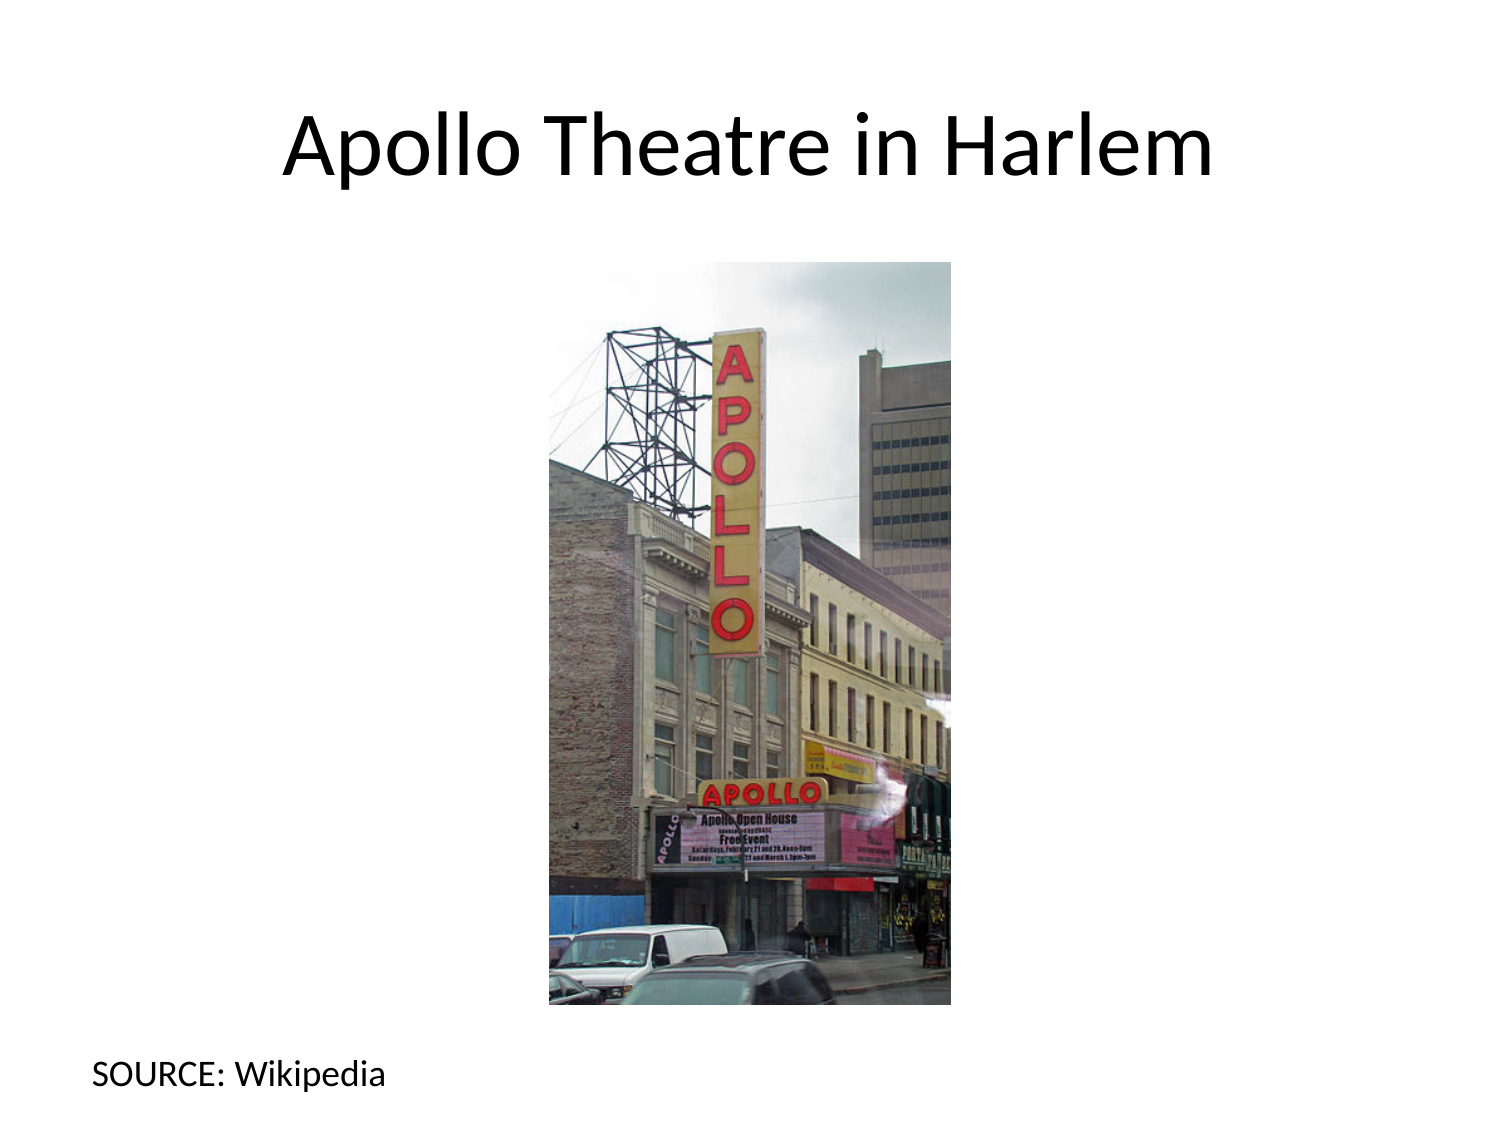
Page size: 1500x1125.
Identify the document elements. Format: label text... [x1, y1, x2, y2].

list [74, 262, 1426, 1006]
text_box SOURCE: Wikipedia [77, 1041, 402, 1101]
title Apollo Theatre in Harlem [75, 45, 1425, 233]
